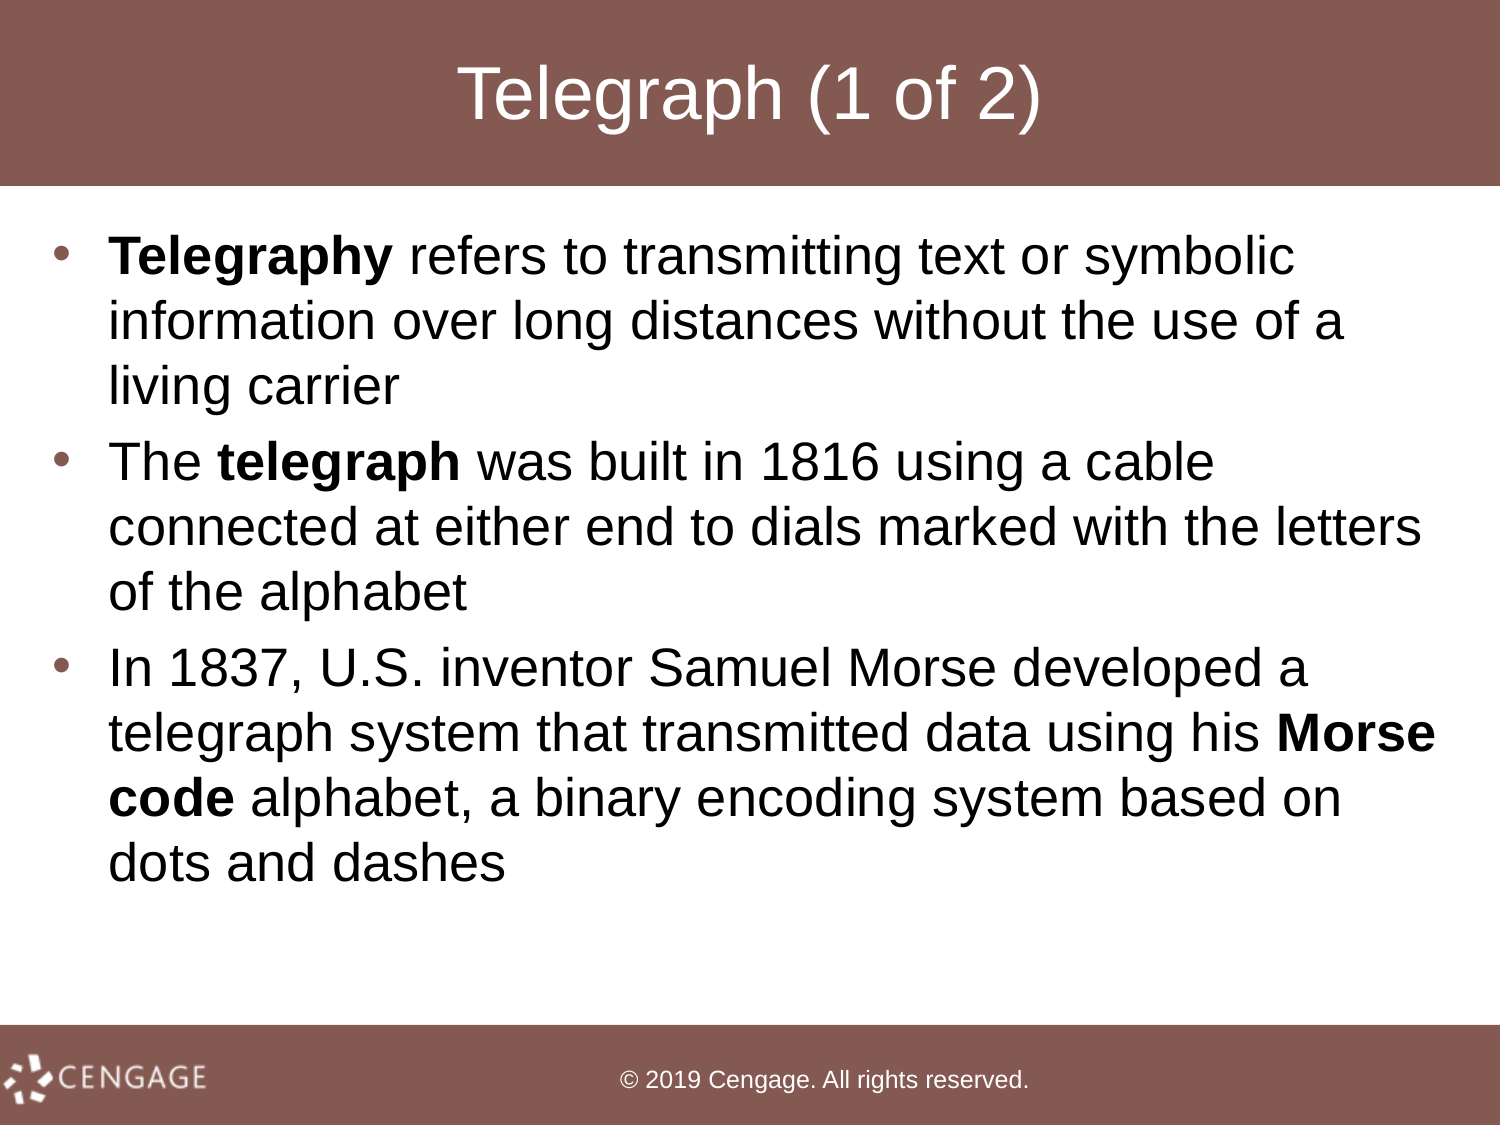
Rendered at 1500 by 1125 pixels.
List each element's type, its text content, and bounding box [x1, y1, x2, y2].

picture [0, 1051, 211, 1106]
title Telegraph (1 of 2) [75, 4, 1425, 175]
list Telegraphy refers to transmitting text or symbolic information over long distances without the use of a living carrier The telegraph was built in 1816 using a cable connected at either end to dials marked with the letters of the alphabet In 1837, U.S. inventor Samuel Morse developed a telegraph system that transmitted data using his Morse code alphabet, a binary encoding system based on dots and dashes [37, 212, 1475, 1005]
